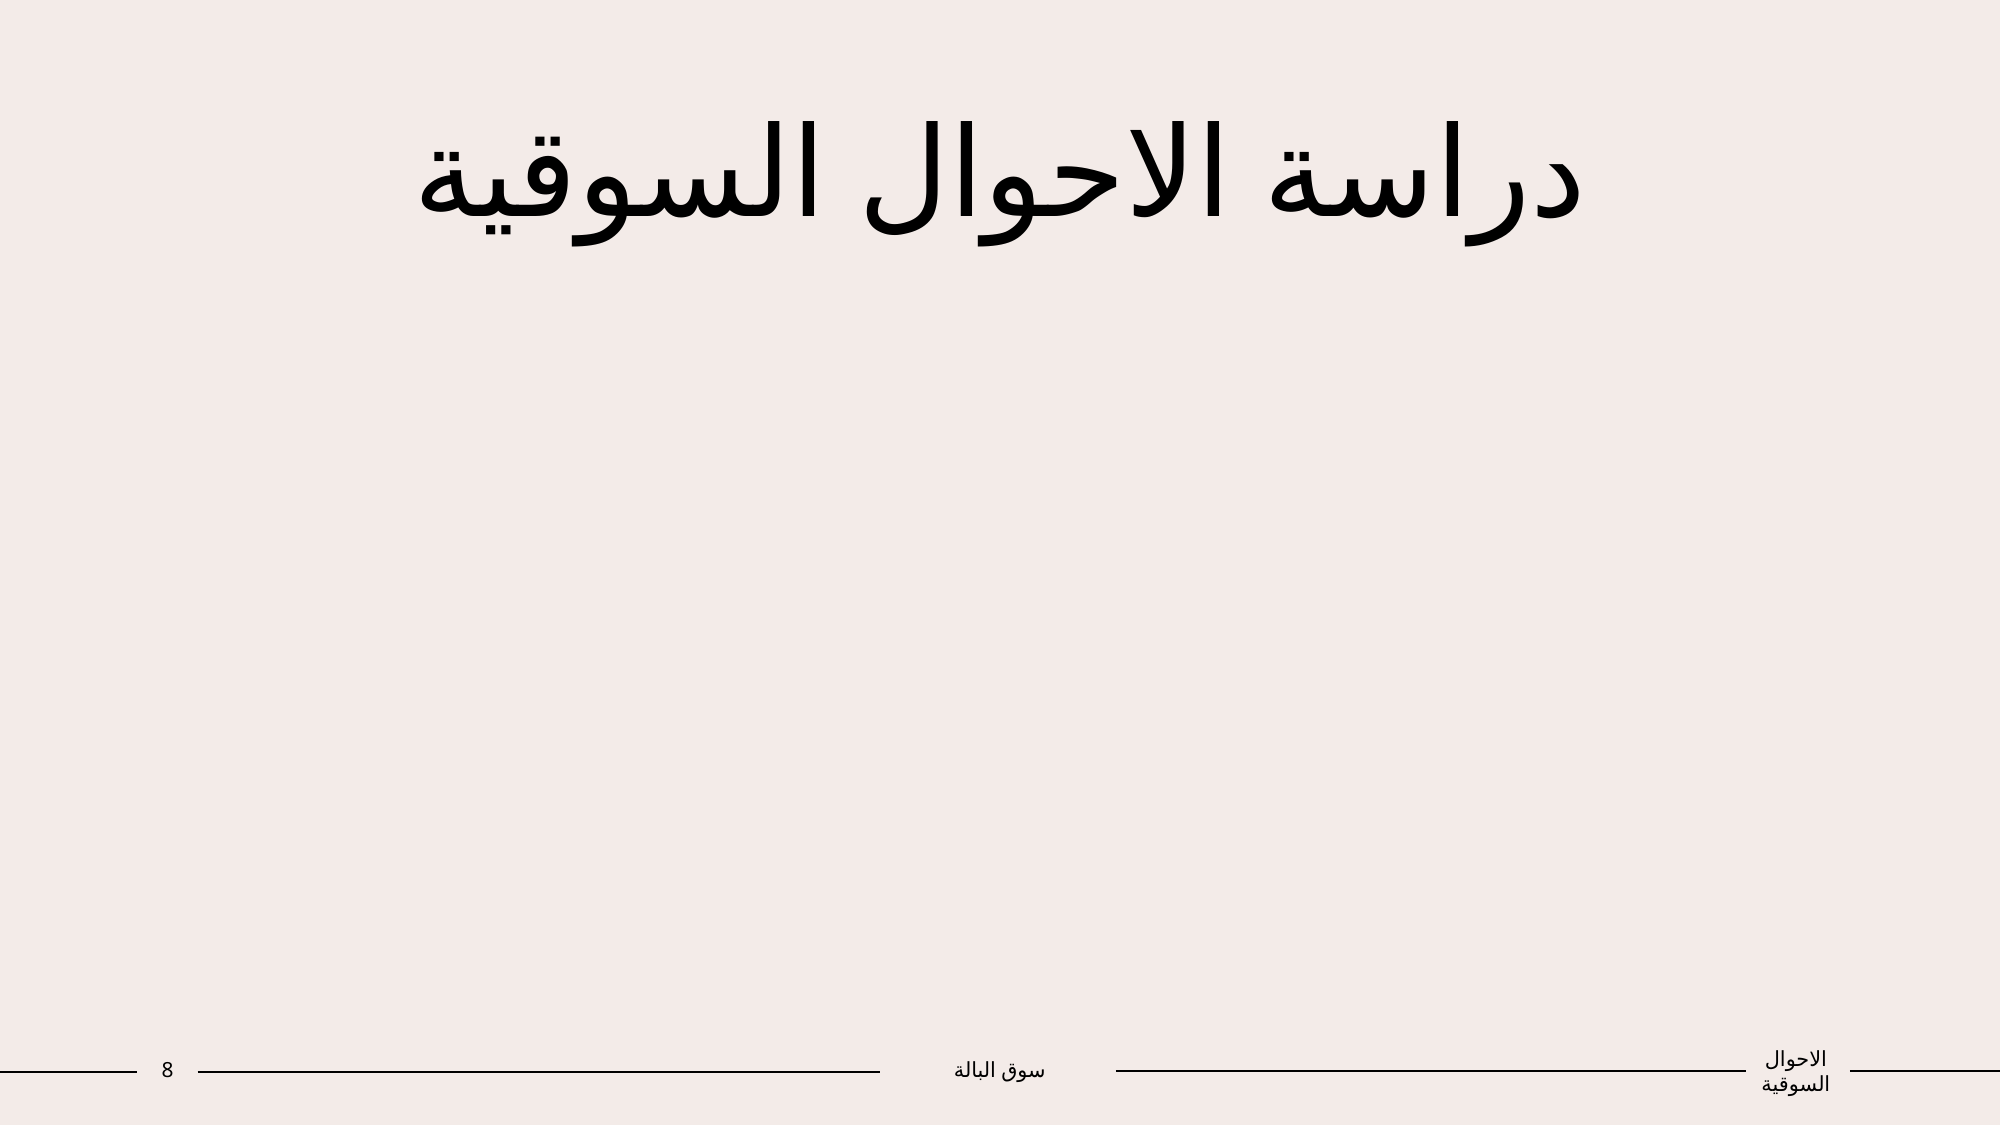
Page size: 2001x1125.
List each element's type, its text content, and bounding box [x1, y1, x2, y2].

footer سوق البالة [879, 1050, 1120, 1091]
slide_number 8 [137, 1050, 198, 1091]
title دراسة الاحوال السوقية [187, 83, 1813, 251]
slide_number الاحوال السوقية [1743, 1050, 1849, 1091]
